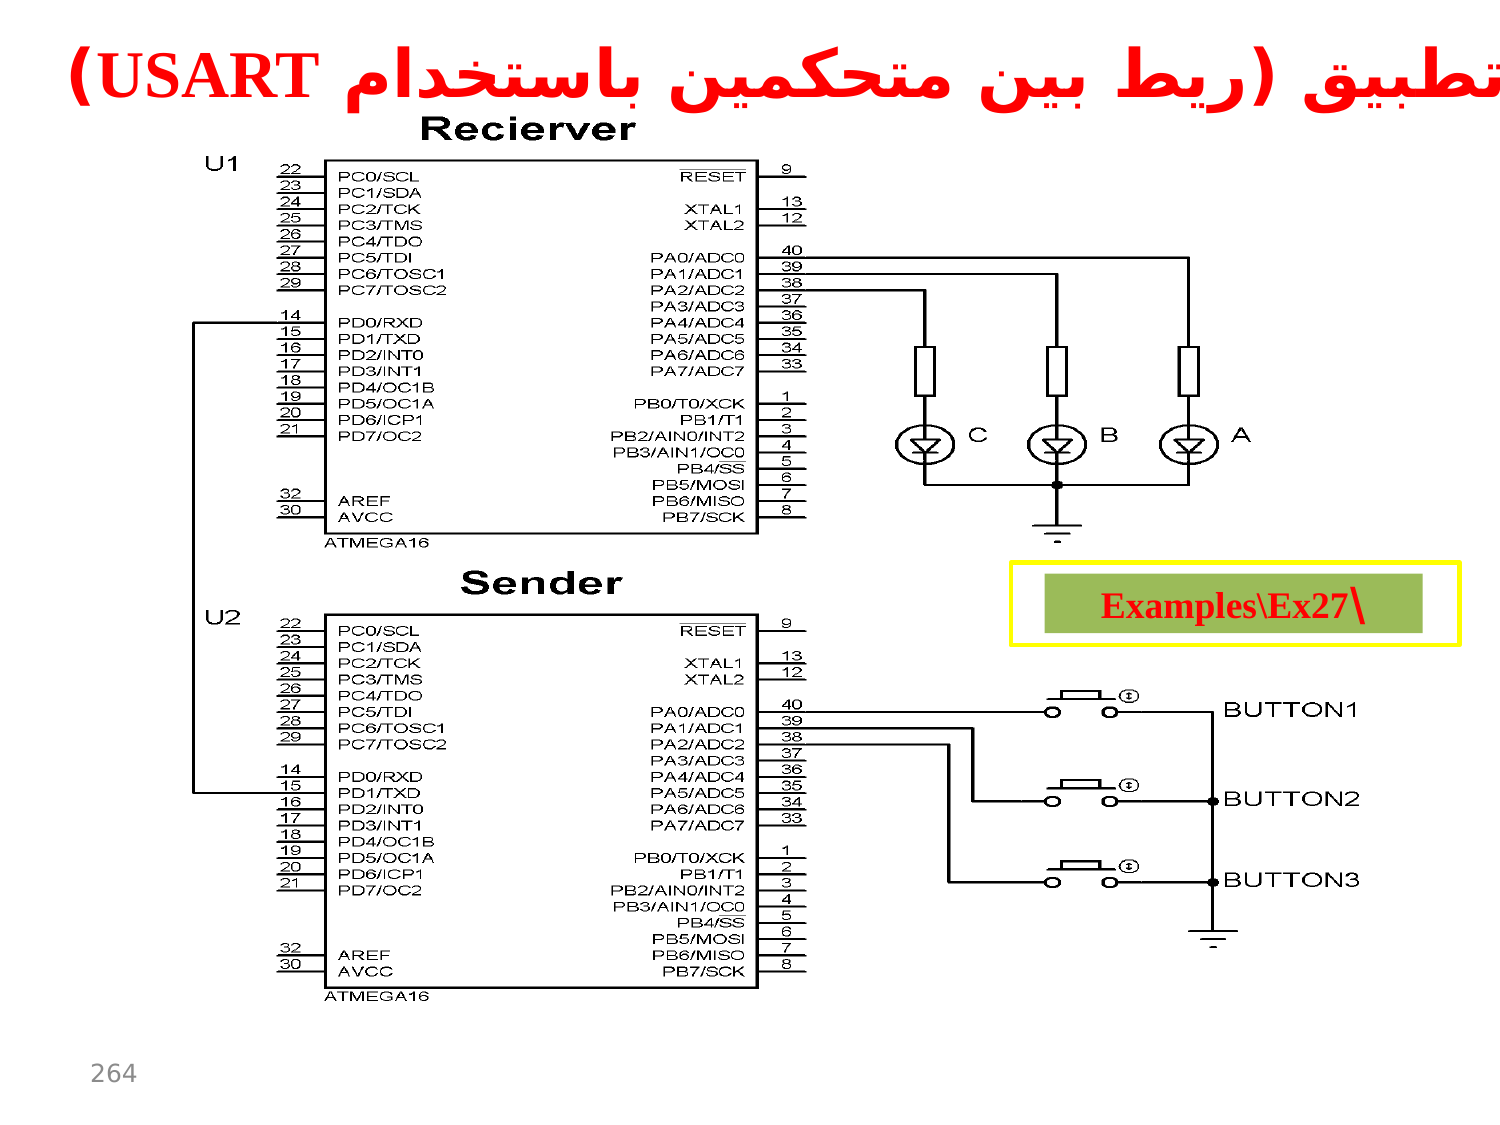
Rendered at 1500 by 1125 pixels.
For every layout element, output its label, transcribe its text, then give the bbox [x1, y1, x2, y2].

picture [156, 70, 1381, 1062]
text_box [1386, 560, 1462, 647]
slide_number 264 [75, 1042, 425, 1103]
text_box تطبيق (ريط بين متحكمين باستخدام USART) [27, 23, 1500, 118]
